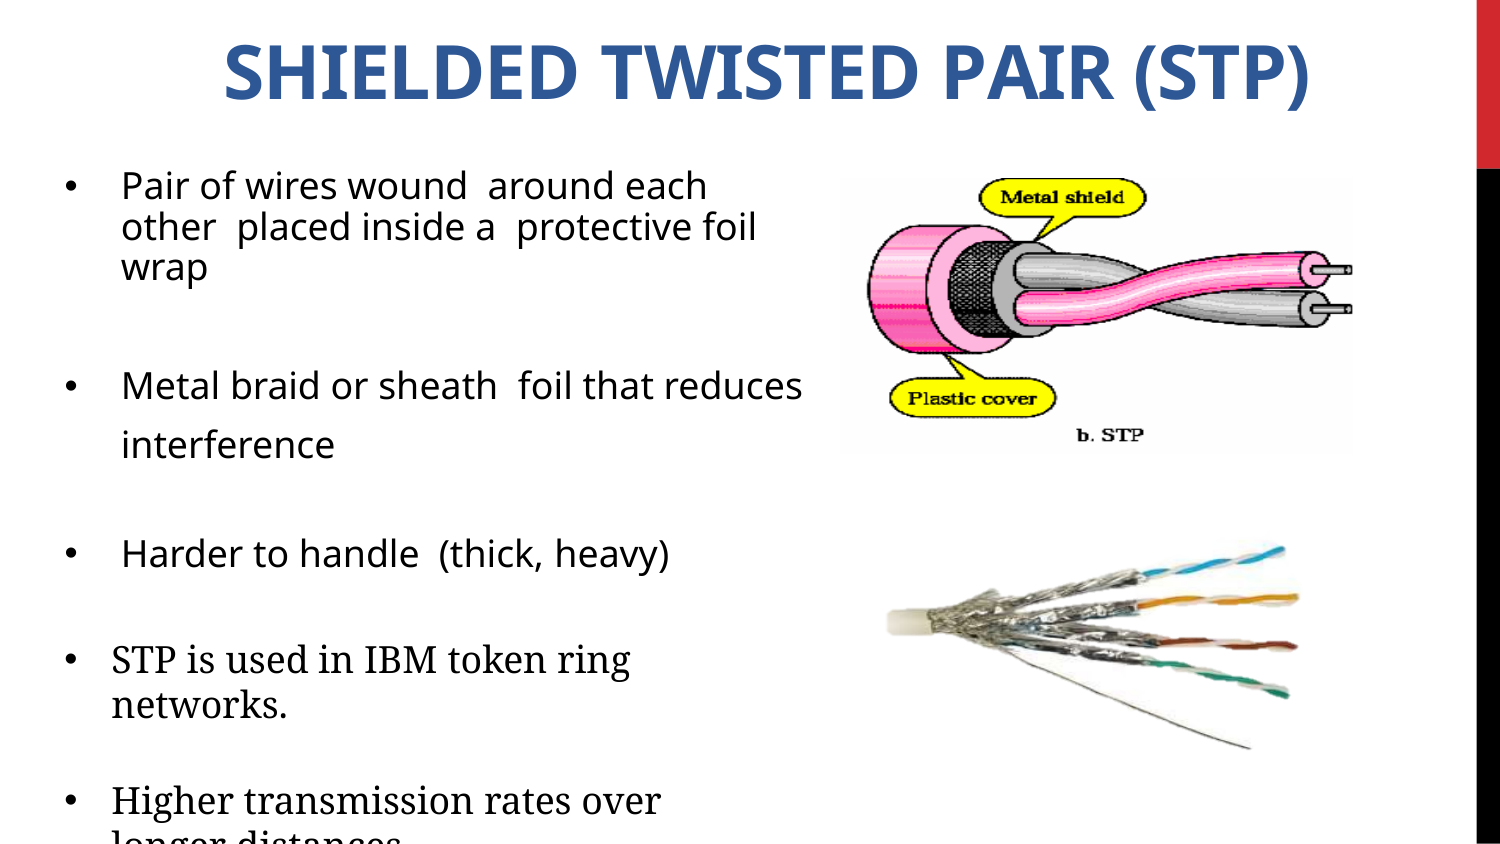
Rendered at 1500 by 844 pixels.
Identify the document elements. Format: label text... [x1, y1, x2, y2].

text_box [840, 178, 1353, 454]
text_box [737, 484, 1359, 793]
title Shielded Twisted Pair (STP) [221, 0, 1457, 115]
text_box Pair of wires wound around each other placed inside a protective foil wrap Metal braid or sheath foil that reduces interference Harder to handle (thick, heavy) STP is used in IBM token ring networks. Higher transmission rates over longer distances. [62, 158, 841, 844]
